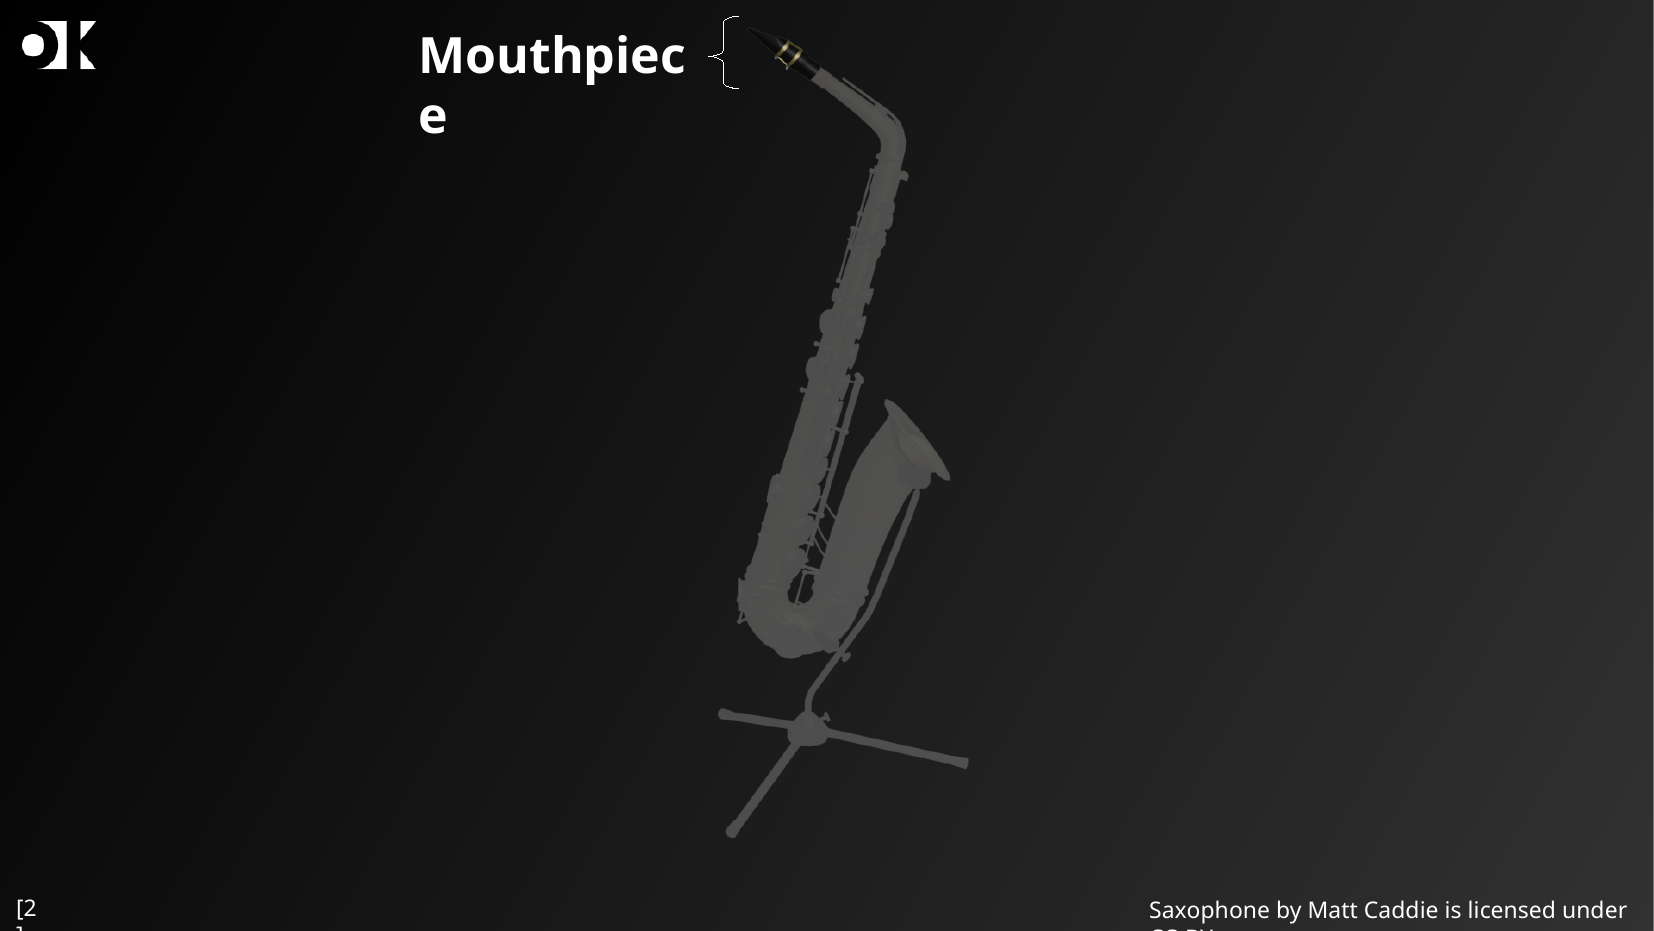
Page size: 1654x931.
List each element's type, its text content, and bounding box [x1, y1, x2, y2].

picture [0, 0, 1654, 931]
text_box Saxophone by Matt Caddie is licensed under CC-BY. [1134, 888, 1654, 931]
text_box [2] [1, 885, 58, 928]
